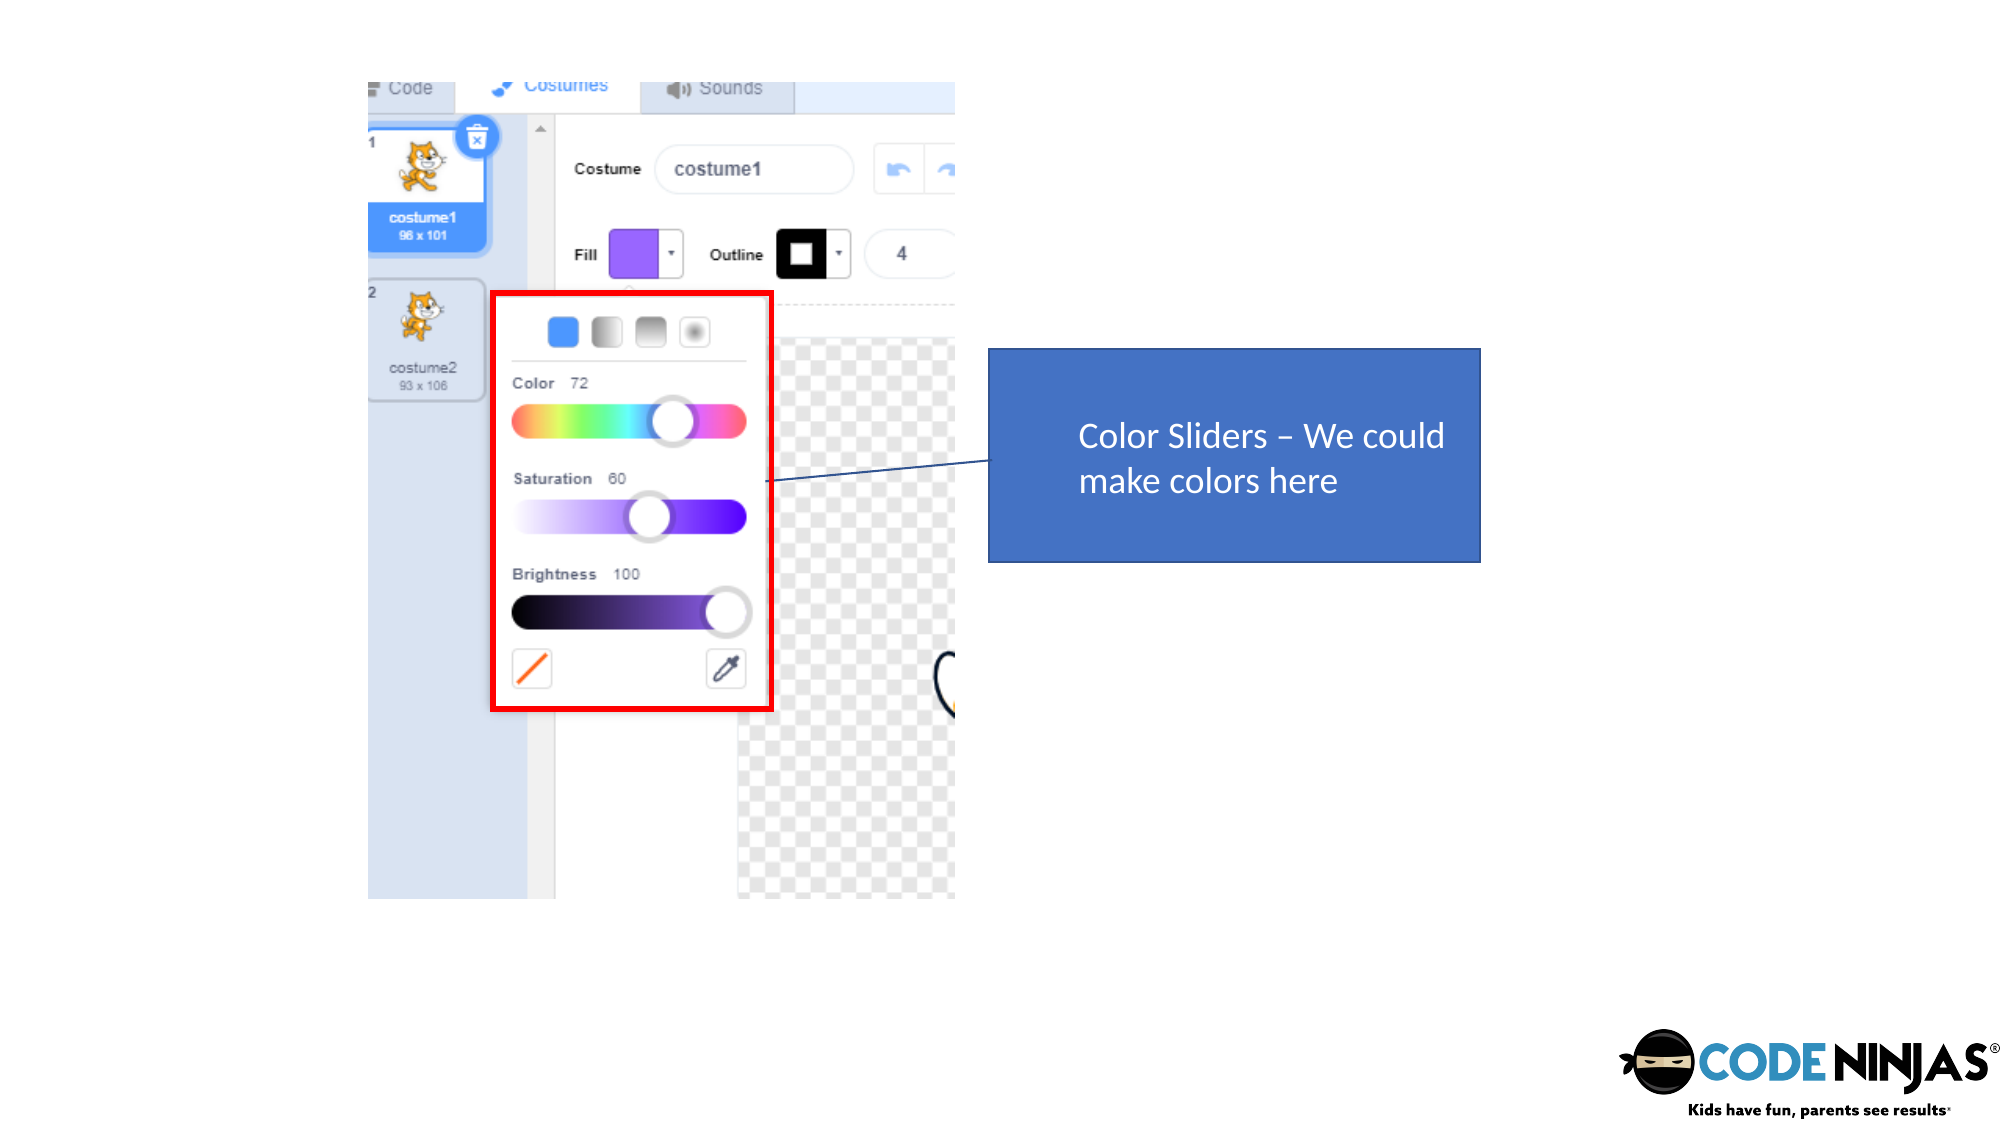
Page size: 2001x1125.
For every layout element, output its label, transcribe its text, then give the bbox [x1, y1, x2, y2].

picture [368, 82, 955, 899]
picture [1619, 1029, 2000, 1119]
text_box Color Sliders – We could make colors here [955, 348, 1481, 563]
